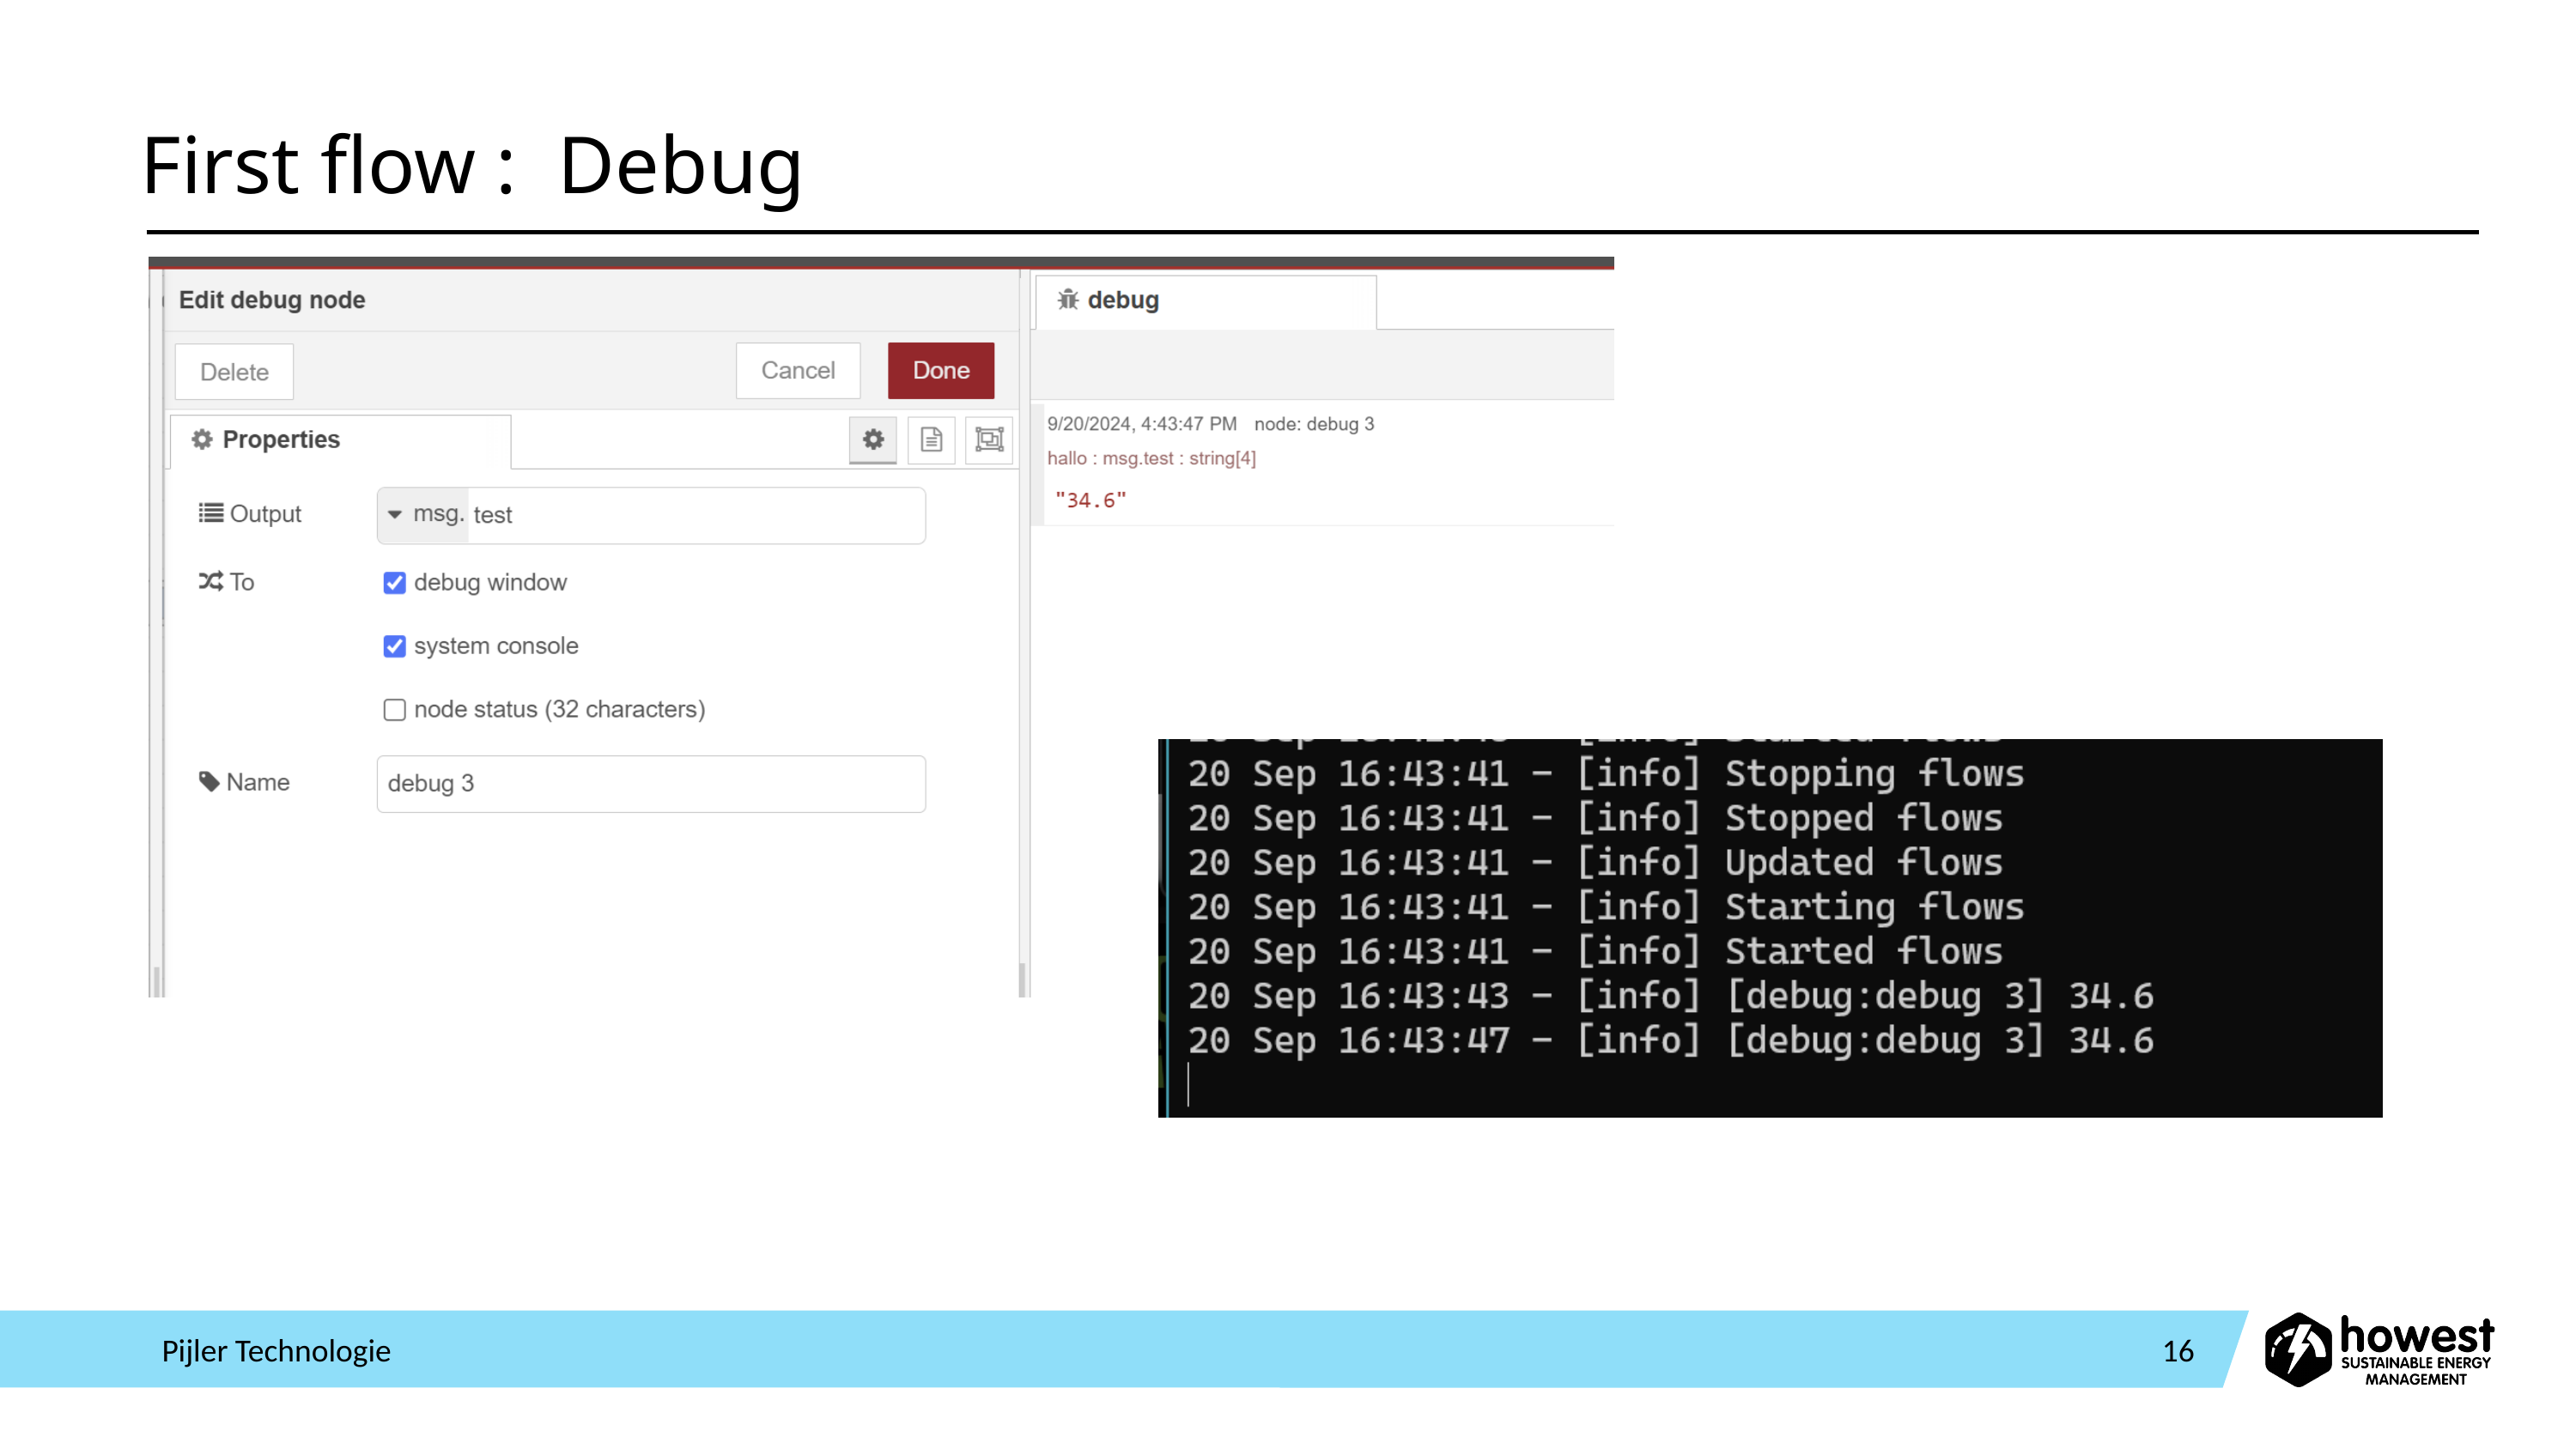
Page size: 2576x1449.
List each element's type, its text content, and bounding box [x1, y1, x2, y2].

slide_number 16 [1676, 1310, 2208, 1388]
picture [2265, 1313, 2495, 1387]
slide_number Pijler Technologie [149, 1310, 729, 1388]
list [148, 331, 2483, 1191]
title First flow : Debug [140, 124, 2476, 215]
picture [149, 257, 2383, 1118]
